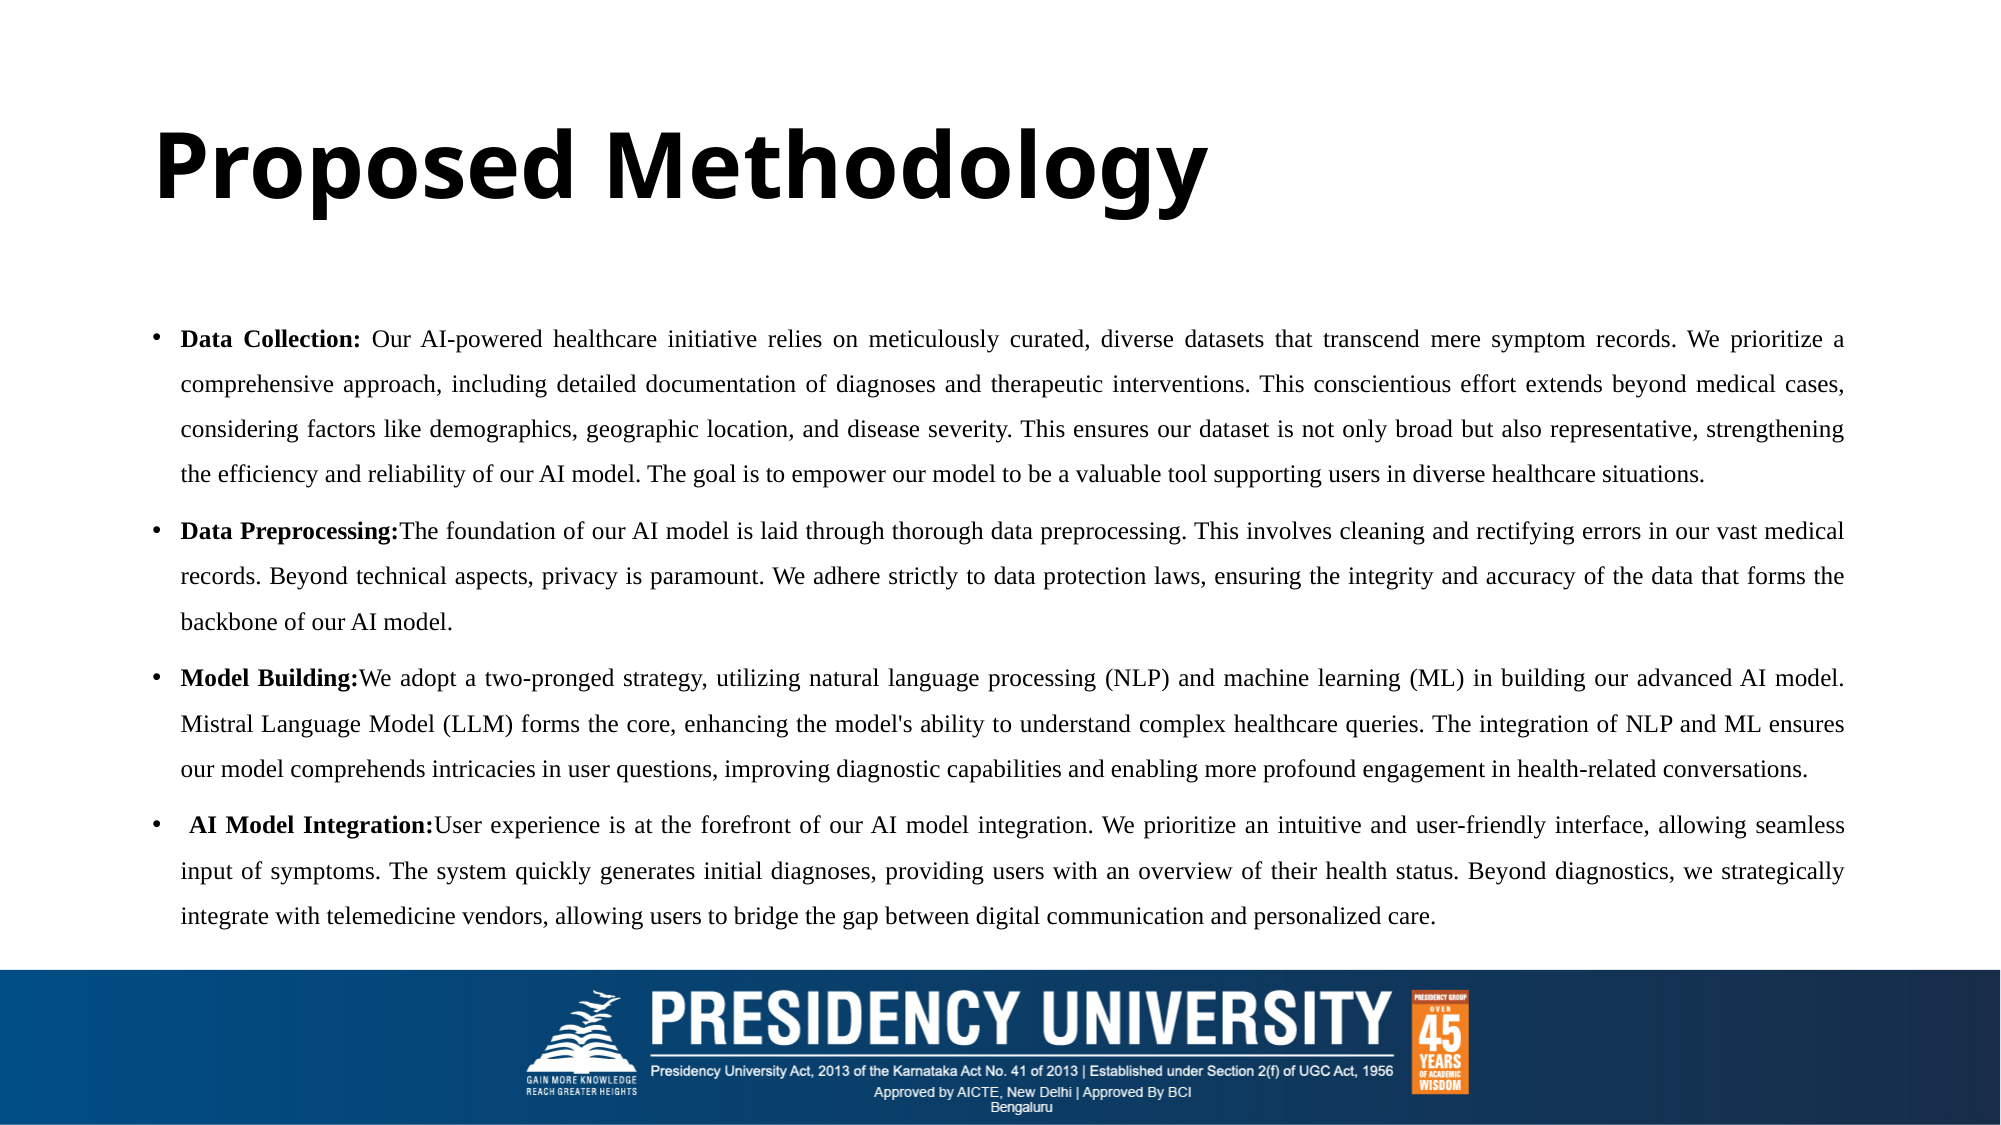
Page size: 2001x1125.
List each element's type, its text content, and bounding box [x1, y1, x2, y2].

title Proposed Methodology [137, 59, 1863, 278]
list Data Collection: Our AI-powered healthcare initiative relies on meticulously curated, diverse datasets that transcend mere symptom records. We prioritize a comprehensive approach, including detailed documentation of diagnoses and therapeutic interventions. This conscientious effort extends beyond medical cases, considering factors like demographics, geographic location, and disease severity. This ensures our dataset is not only broad but also representative, strengthening the efficiency and reliability of our AI model. The goal is to empower our model to be a valuable tool supporting users in diverse healthcare situations. Data Preprocessing:The foundation of our AI model is laid through thorough data preprocessing. This involves cleaning and rectifying errors in our vast medical records. Beyond technical aspects, privacy is paramount. We adhere strictly to data protection laws, ensuring the integrity and accuracy of the data that forms the backbone of our AI model. Model Building:We adopt a two-pronged strategy, utilizing natural language processing (NLP) and machine learning (ML) in building our advanced AI model. Mistral Language Model (LLM) forms the core, enhancing the model's ability to understand complex healthcare queries. The integration of NLP and ML ensures our model comprehends intricacies in user questions, improving diagnostic capabilities and enabling more profound engagement in health-related conversations. AI Model Integration:User experience is at the forefront of our AI model integration. We prioritize an intuitive and user-friendly interface, allowing seamless input of symptoms. The system quickly generates initial diagnoses, providing users with an overview of their health status. Beyond diagnostics, we strategically integrate with telemedicine vendors, allowing users to bridge the gap between digital communication and personalized care. [137, 299, 1863, 965]
picture [0, 0, 2001, 1125]
